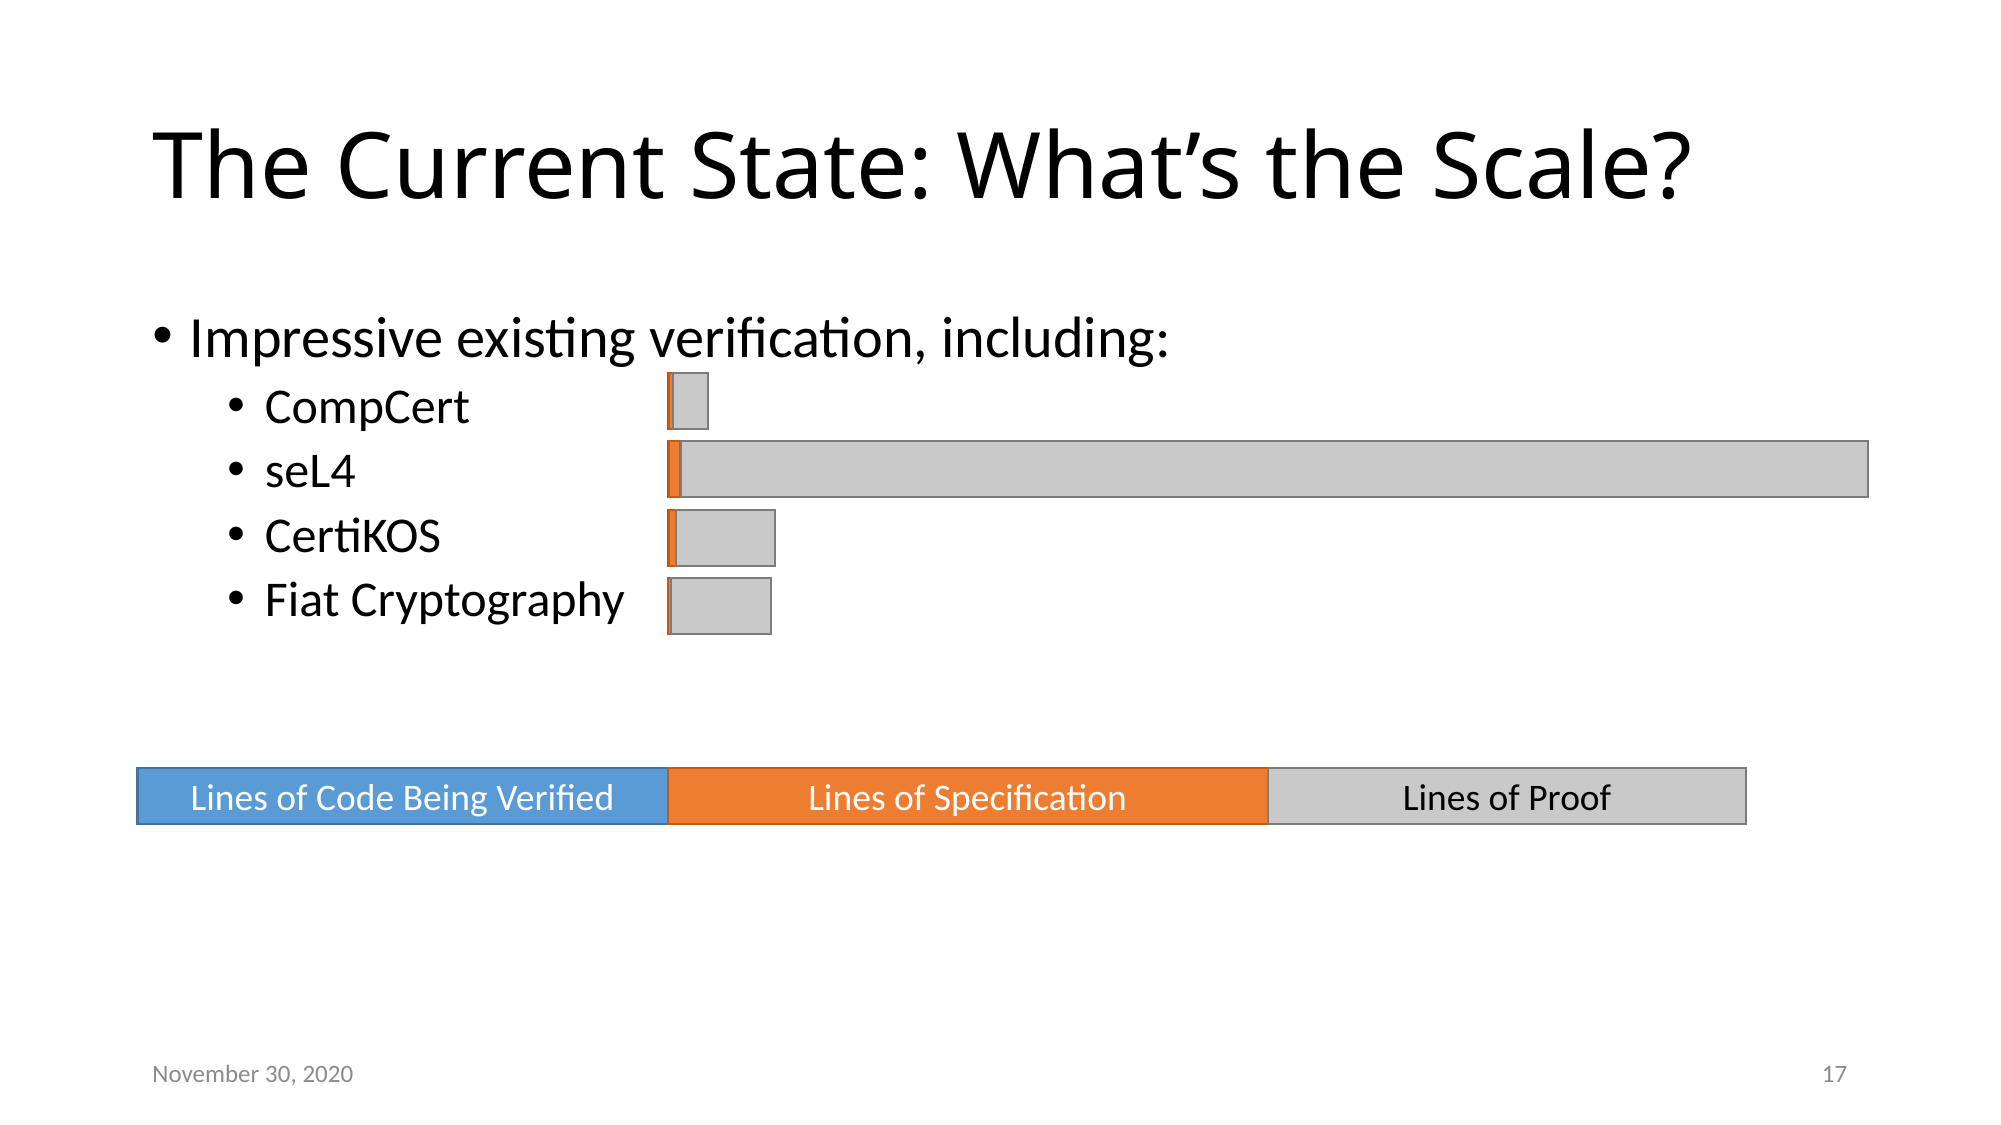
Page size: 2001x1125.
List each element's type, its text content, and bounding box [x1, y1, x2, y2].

title The Current State: What’s the Scale? [137, 59, 1863, 278]
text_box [667, 372, 674, 429]
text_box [667, 441, 681, 498]
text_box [667, 509, 676, 566]
text_box [672, 372, 709, 430]
text_box [675, 509, 776, 567]
text_box [670, 577, 772, 635]
text_box Lines of Specification [667, 767, 1267, 825]
list Impressive existing verification, including: CompCert seL4 CertiKOS Fiat Cryptography [137, 299, 1863, 1014]
text_box [680, 440, 1869, 498]
text_box Lines of Proof [1267, 767, 1747, 825]
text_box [667, 578, 671, 635]
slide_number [137, 1042, 588, 1103]
text_box Lines of Code Being Verified [136, 767, 667, 825]
slide_number 17 [1412, 1042, 1863, 1103]
